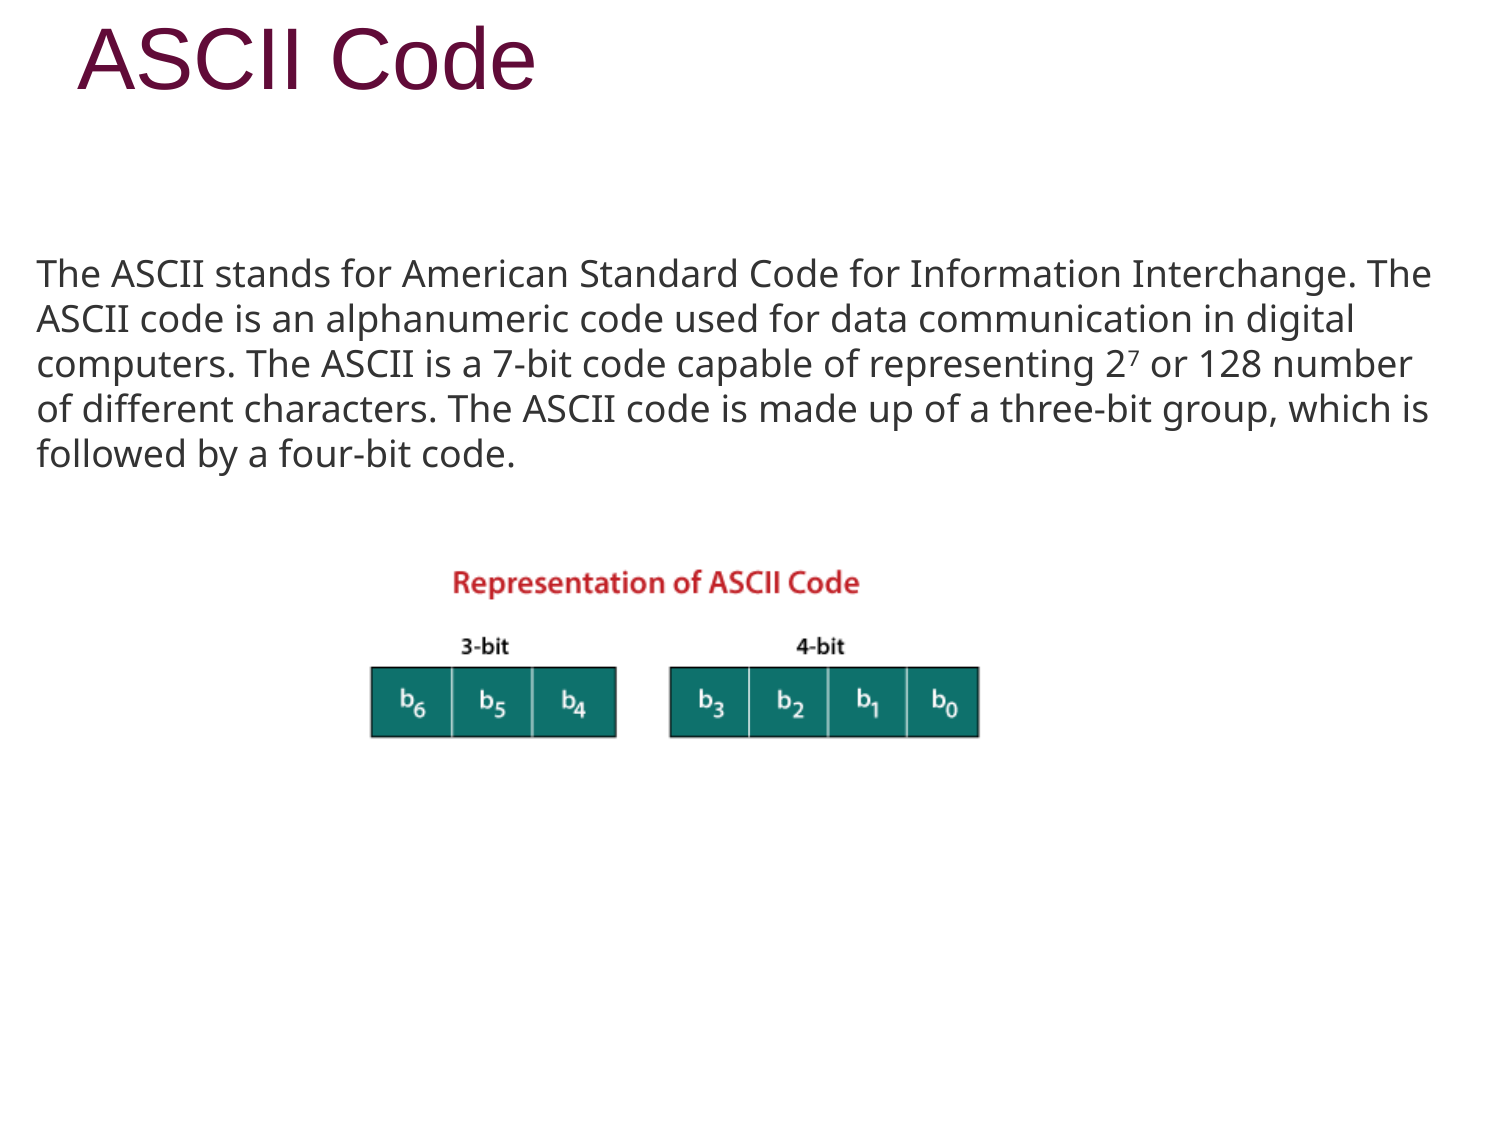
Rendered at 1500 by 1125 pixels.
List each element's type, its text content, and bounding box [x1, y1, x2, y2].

title ASCII Code [77, 1, 1417, 249]
picture [362, 537, 988, 762]
list The ASCII stands for American Standard Code for Information Interchange. The ASCII code is an alphanumeric code used for data communication in digital computers. The ASCII is a 7-bit code capable of representing 27 or 128 number of different characters. The ASCII code is made up of a three-bit group, which is followed by a four-bit code. [36, 249, 1457, 888]
